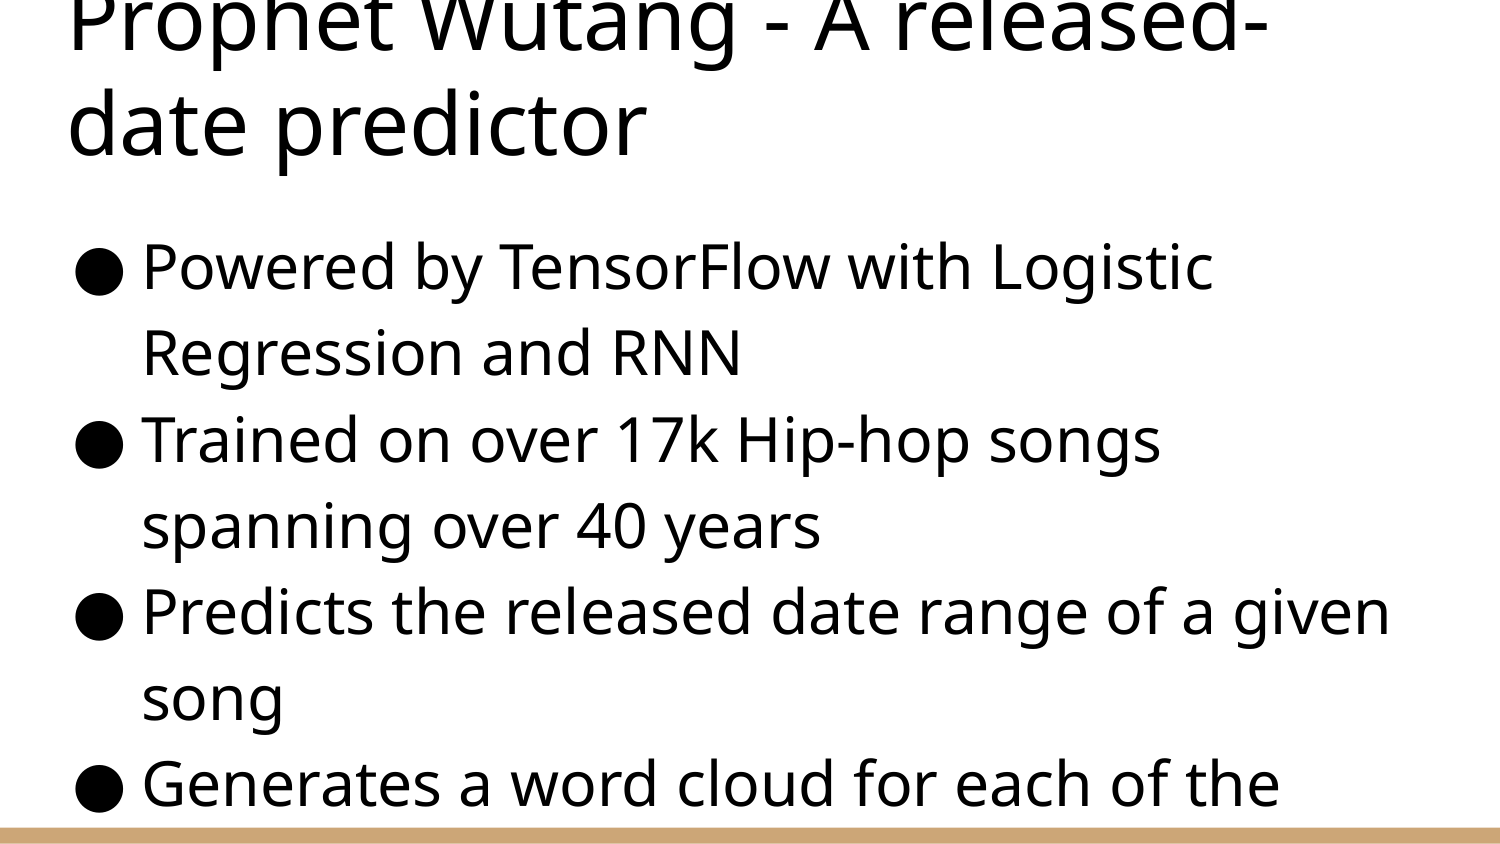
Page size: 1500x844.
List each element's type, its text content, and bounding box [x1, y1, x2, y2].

list Powered by TensorFlow with Logistic Regression and RNN Trained on over 17k Hip-hop songs spanning over 40 years Predicts the released date range of a given song Generates a word cloud for each of the decades [51, 200, 1449, 752]
title Prophet Wutang - A released-date predictor [51, 51, 1449, 189]
